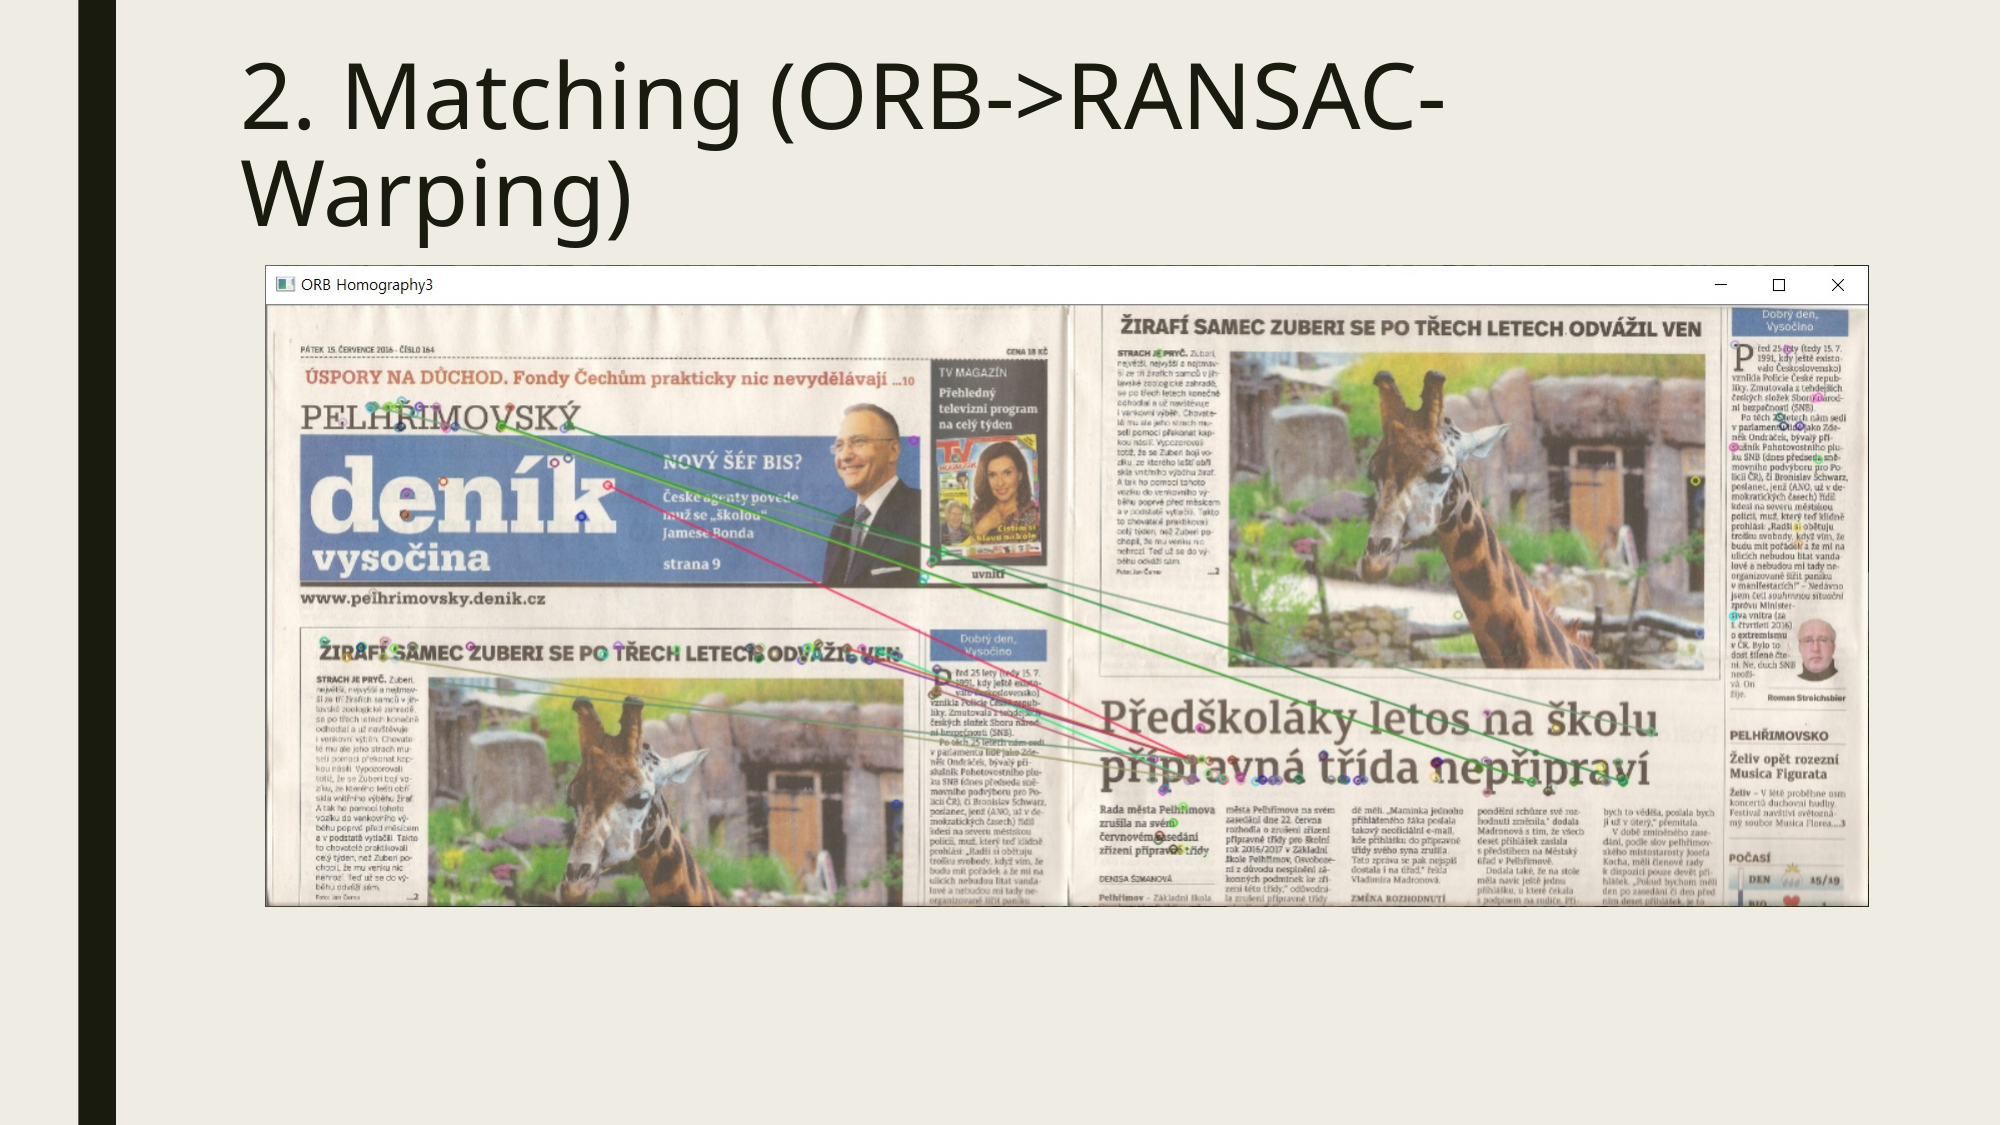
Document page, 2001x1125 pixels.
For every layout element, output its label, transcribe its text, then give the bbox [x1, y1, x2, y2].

title 2. Matching (ORB->RANSAC-Warping) [225, 43, 1800, 288]
picture [265, 265, 1869, 907]
